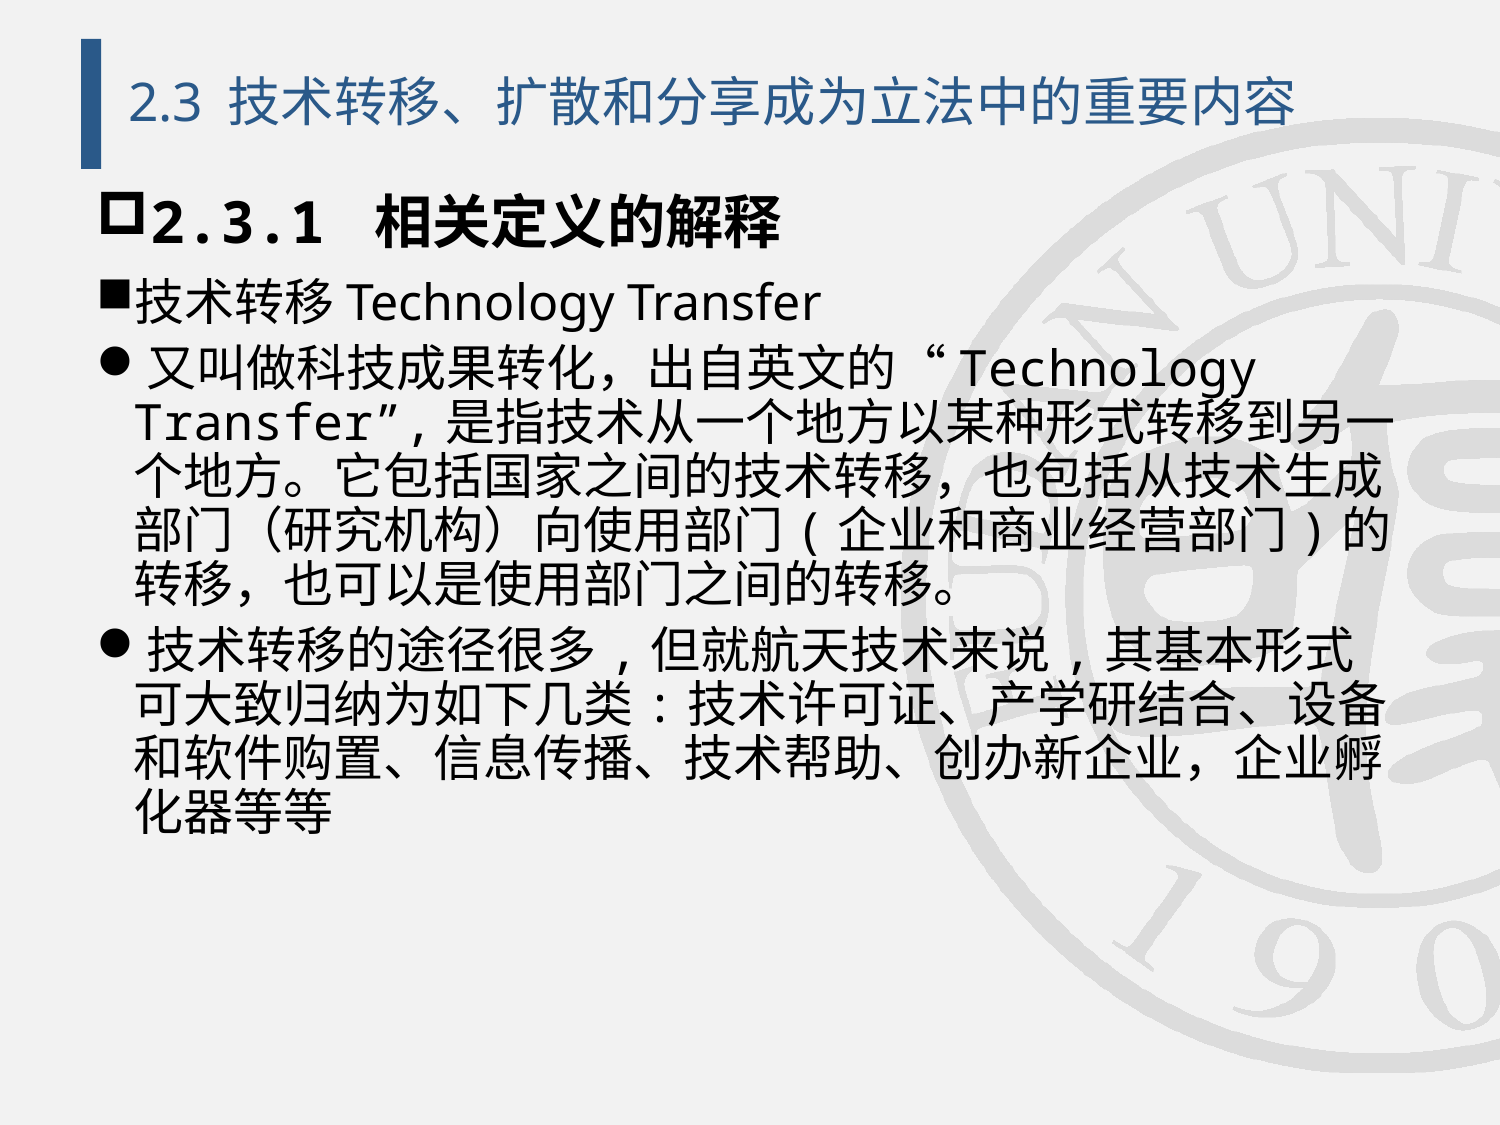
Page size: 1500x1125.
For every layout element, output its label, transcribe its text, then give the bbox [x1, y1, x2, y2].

list 2.3.1 相关定义的解释 技术转移Technology Transfer 又叫做科技成果转化，出自英文的“Technology Transfer”,是指技术从一个地方以某种形式转移到另一个地方。它包括国家之间的技术转移，也包括从技术生成部门（研究机构）向使用部门(企业和商业经营部门)的转移，也可以是使用部门之间的转移。 技术转移的途径很多,但就航天技术来说,其基本形式可大致归纳为如下几类:技术许可证、产学研结合、设备和软件购置、信息传播、技术帮助、创办新企业，企业孵化器等等 [81, 185, 1417, 1014]
title 2.3 技术转移、扩散和分享成为立法中的重要内容 [113, 49, 1469, 159]
